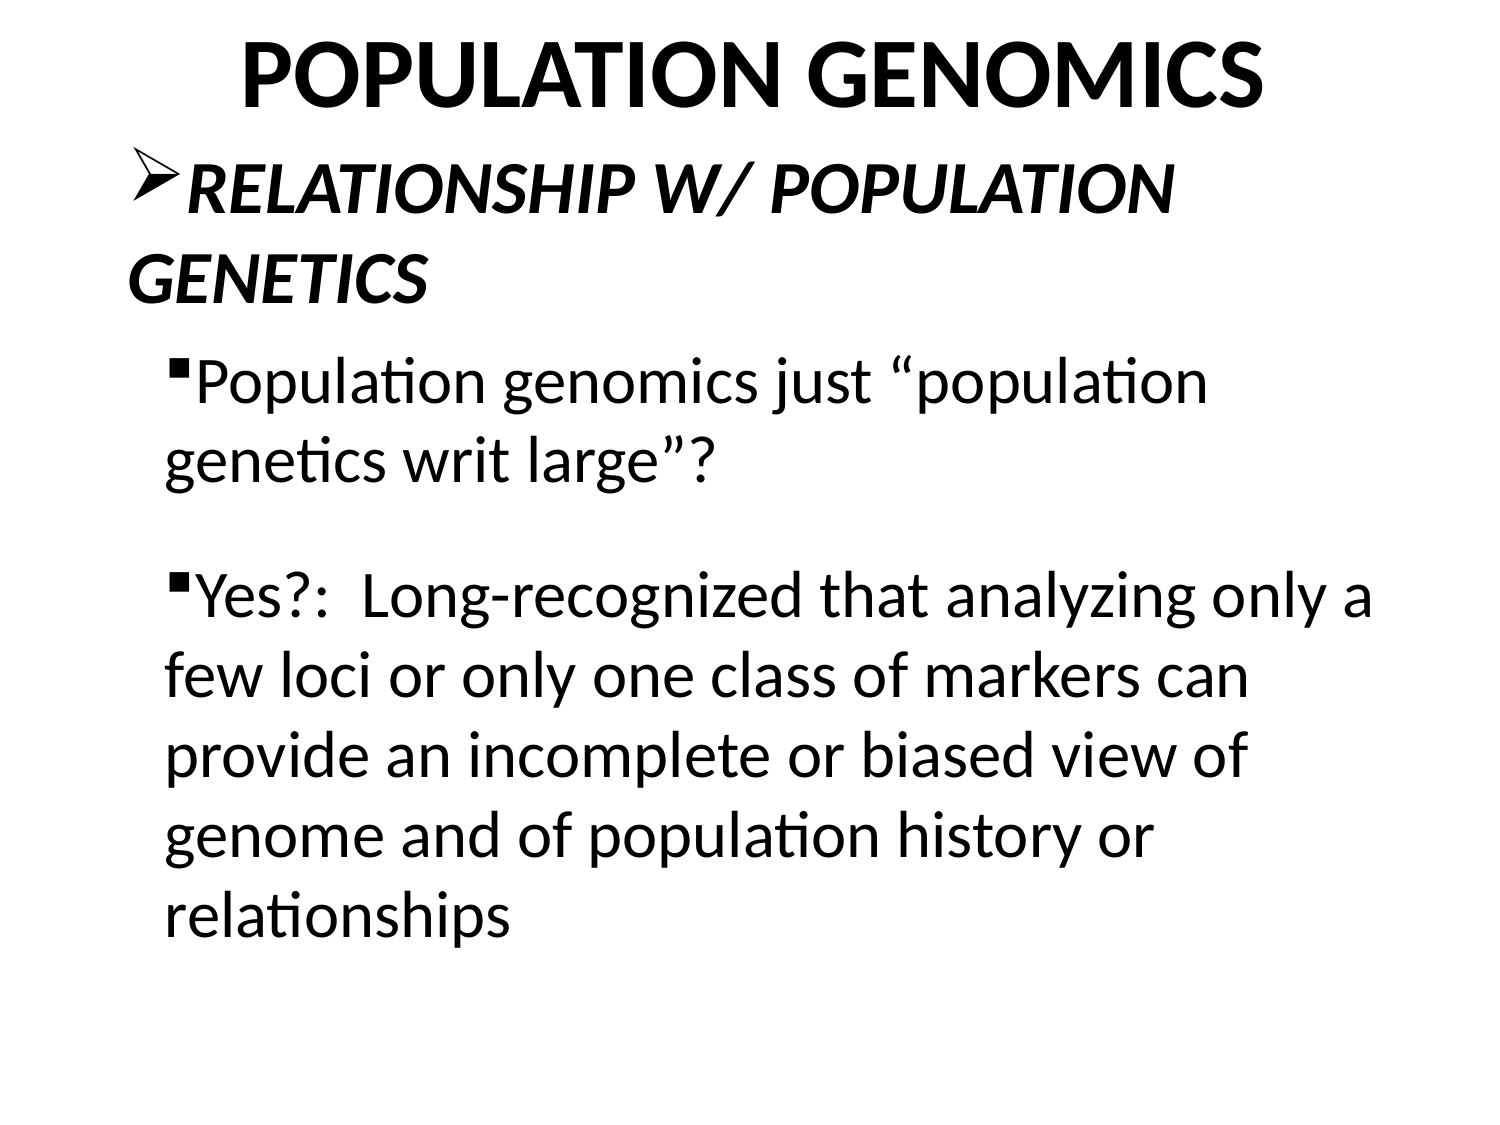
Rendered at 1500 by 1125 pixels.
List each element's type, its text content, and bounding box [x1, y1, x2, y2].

text_box Population genomics just “population genetics writ large”? [150, 328, 1450, 504]
text_box POPULATION GENOMICS [225, 0, 1283, 131]
text_box Yes?: Long-recognized that analyzing only a few loci or only one class of markers can provide an incomplete or biased view of genome and of population history or relationships [150, 543, 1450, 958]
text_box RELATIONSHIP W/ POPULATION GENETICS [112, 131, 1413, 327]
